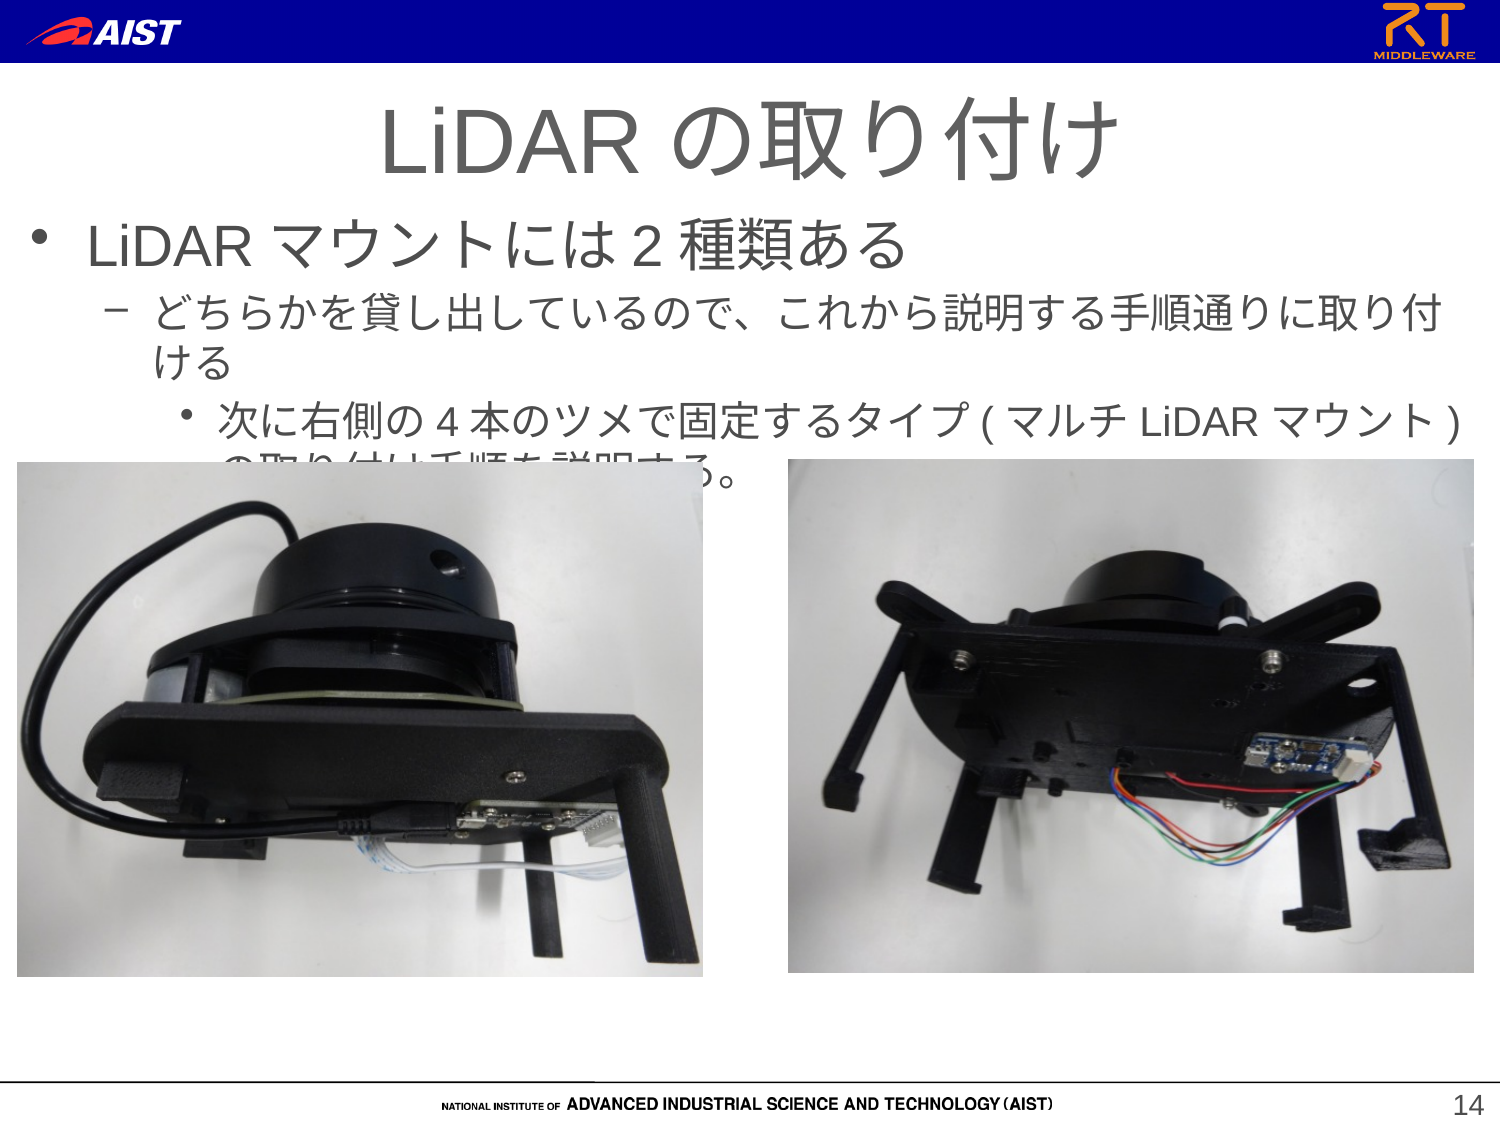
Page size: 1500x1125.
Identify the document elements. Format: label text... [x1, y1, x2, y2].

picture [0, 0, 1500, 63]
picture [788, 458, 1475, 974]
slide_number 14 [1149, 1078, 1500, 1125]
list LiDARマウントには2種類ある どちらかを貸し出しているので、これから説明する手順通りに取り付ける 次に右側の4本のツメで固定するタイプ(マルチLiDARマウント)の取り付け手順を説明する。 [14, 200, 1489, 1102]
text_box LiDARの取り付け [29, 66, 1474, 208]
picture [442, 1102, 1052, 1110]
picture [17, 462, 703, 977]
